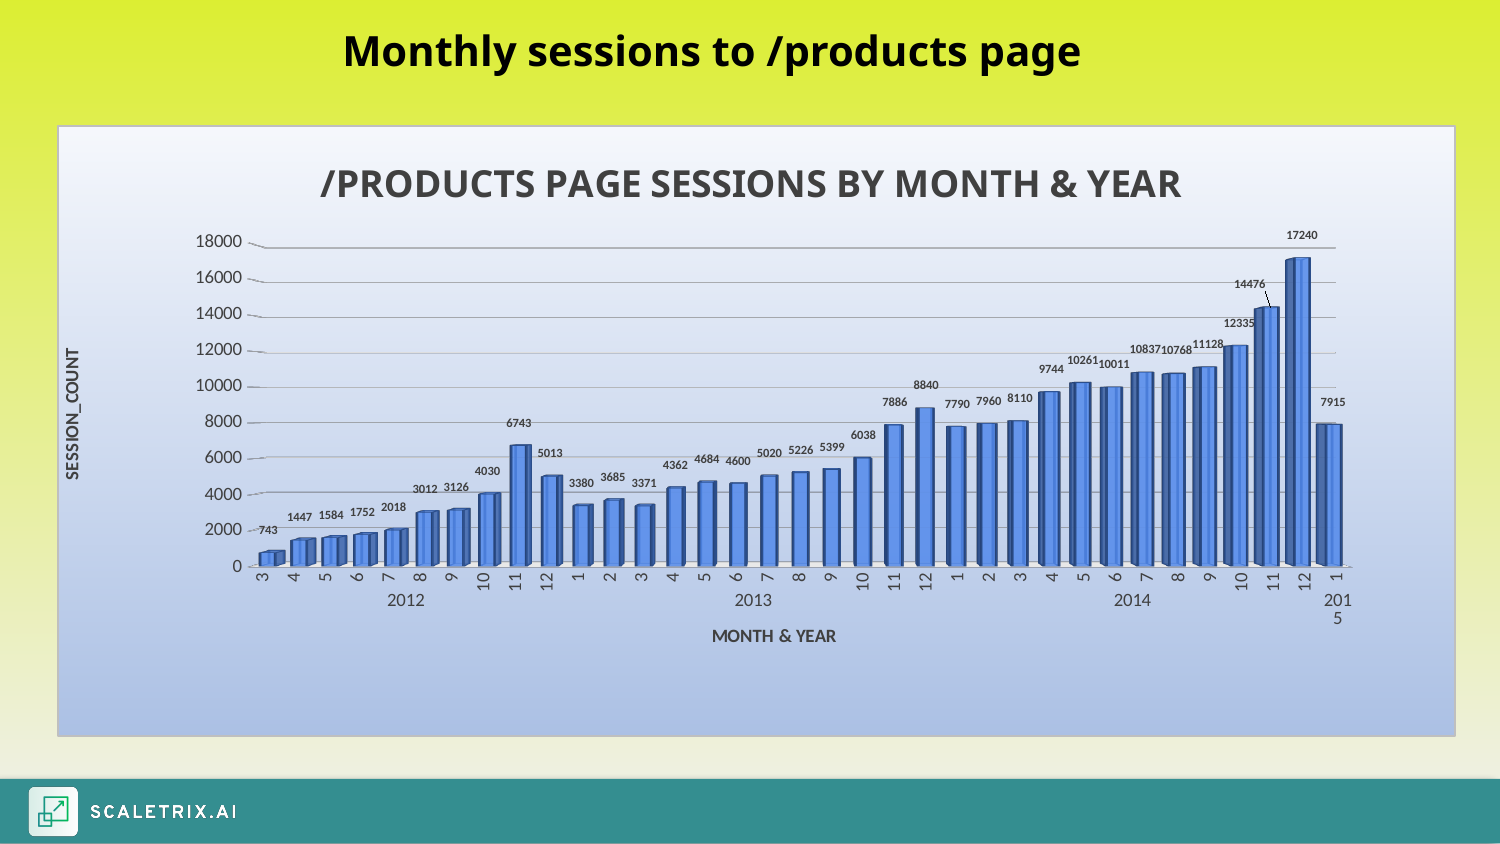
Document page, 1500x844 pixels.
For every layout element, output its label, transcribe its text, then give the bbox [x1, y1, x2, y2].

text_box Monthly sessions to /products page [260, 17, 1164, 82]
chart [57, 124, 1456, 738]
picture [0, 772, 266, 844]
